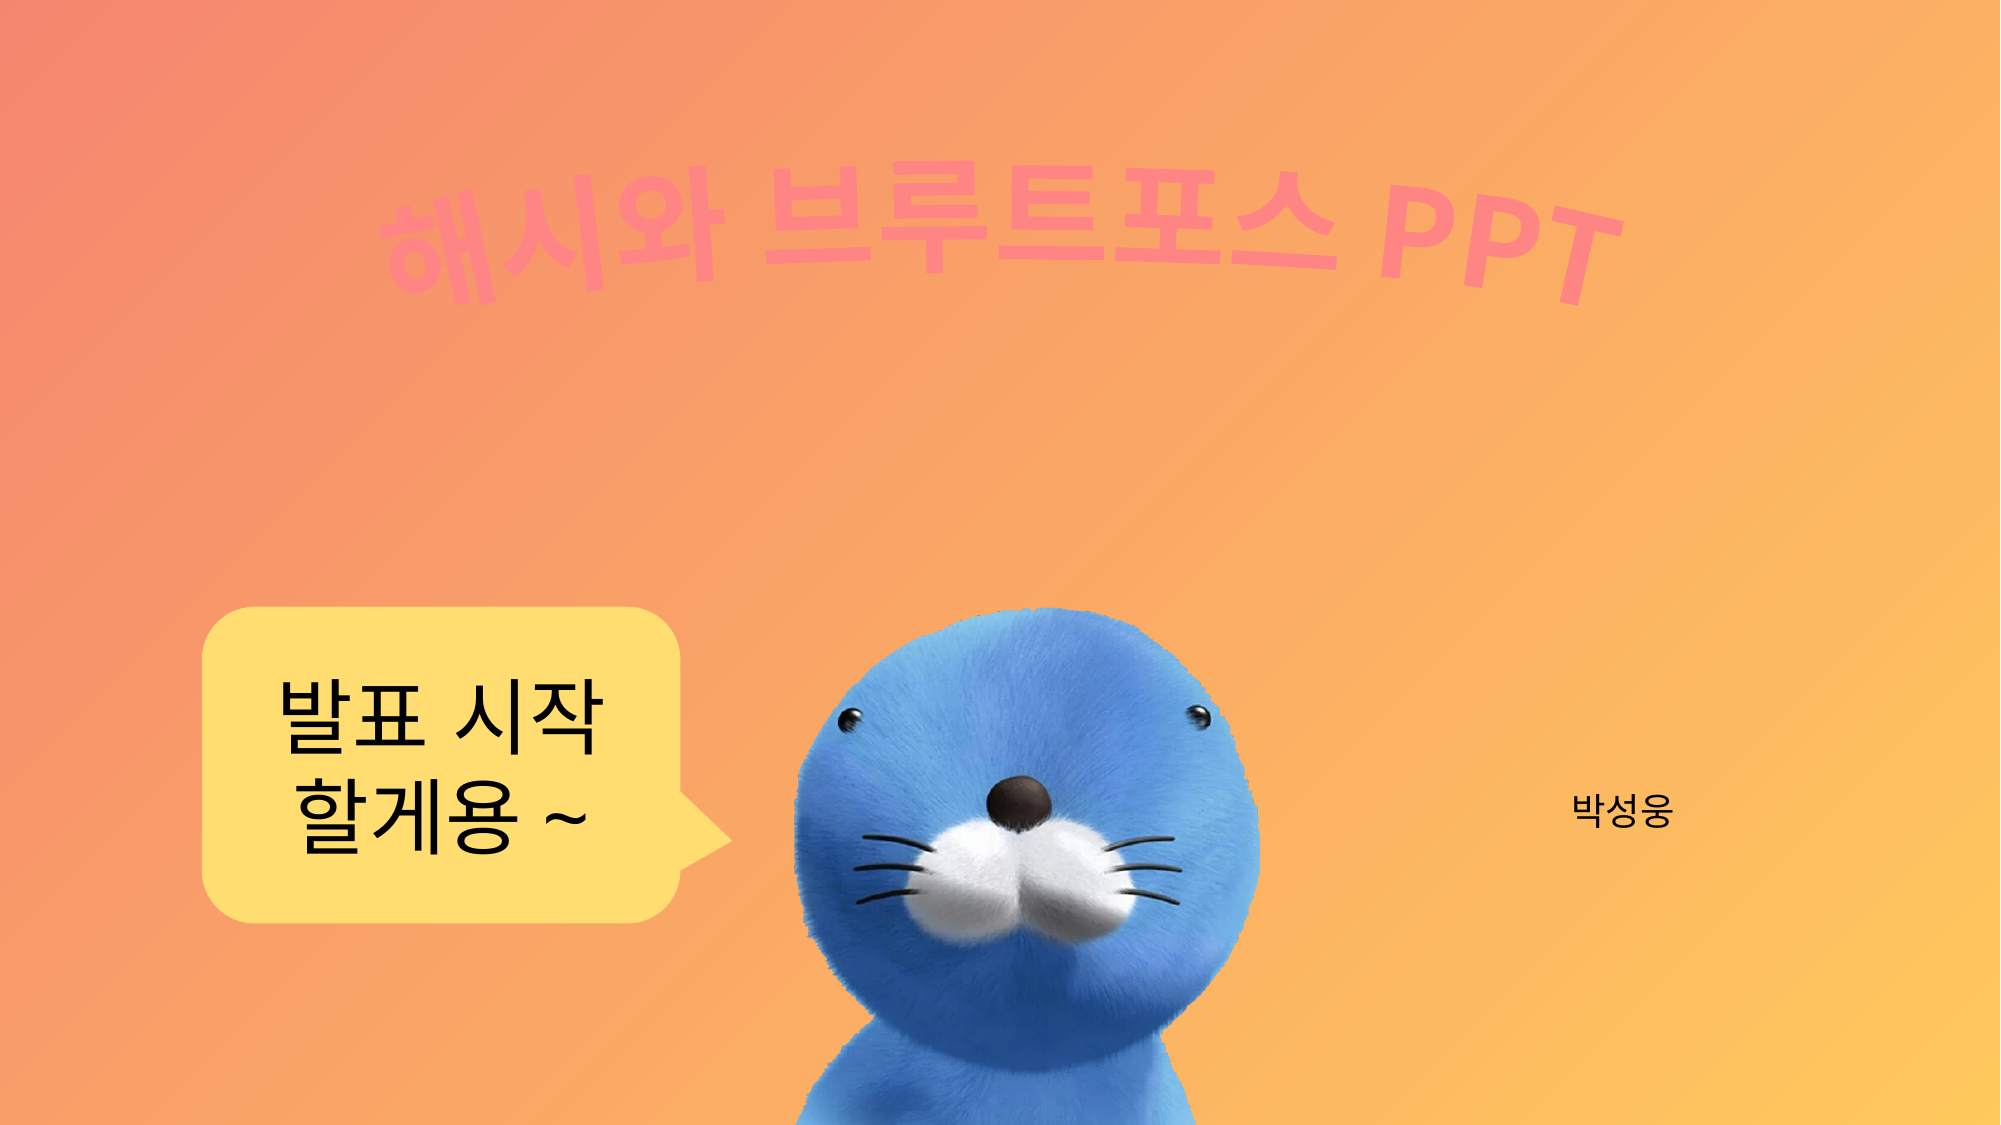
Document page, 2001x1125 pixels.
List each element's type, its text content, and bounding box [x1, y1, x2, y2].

text_box 박성웅 [1556, 780, 1916, 841]
picture [723, 587, 1277, 1125]
text_box 발표 시작 할게용~ [200, 605, 723, 925]
